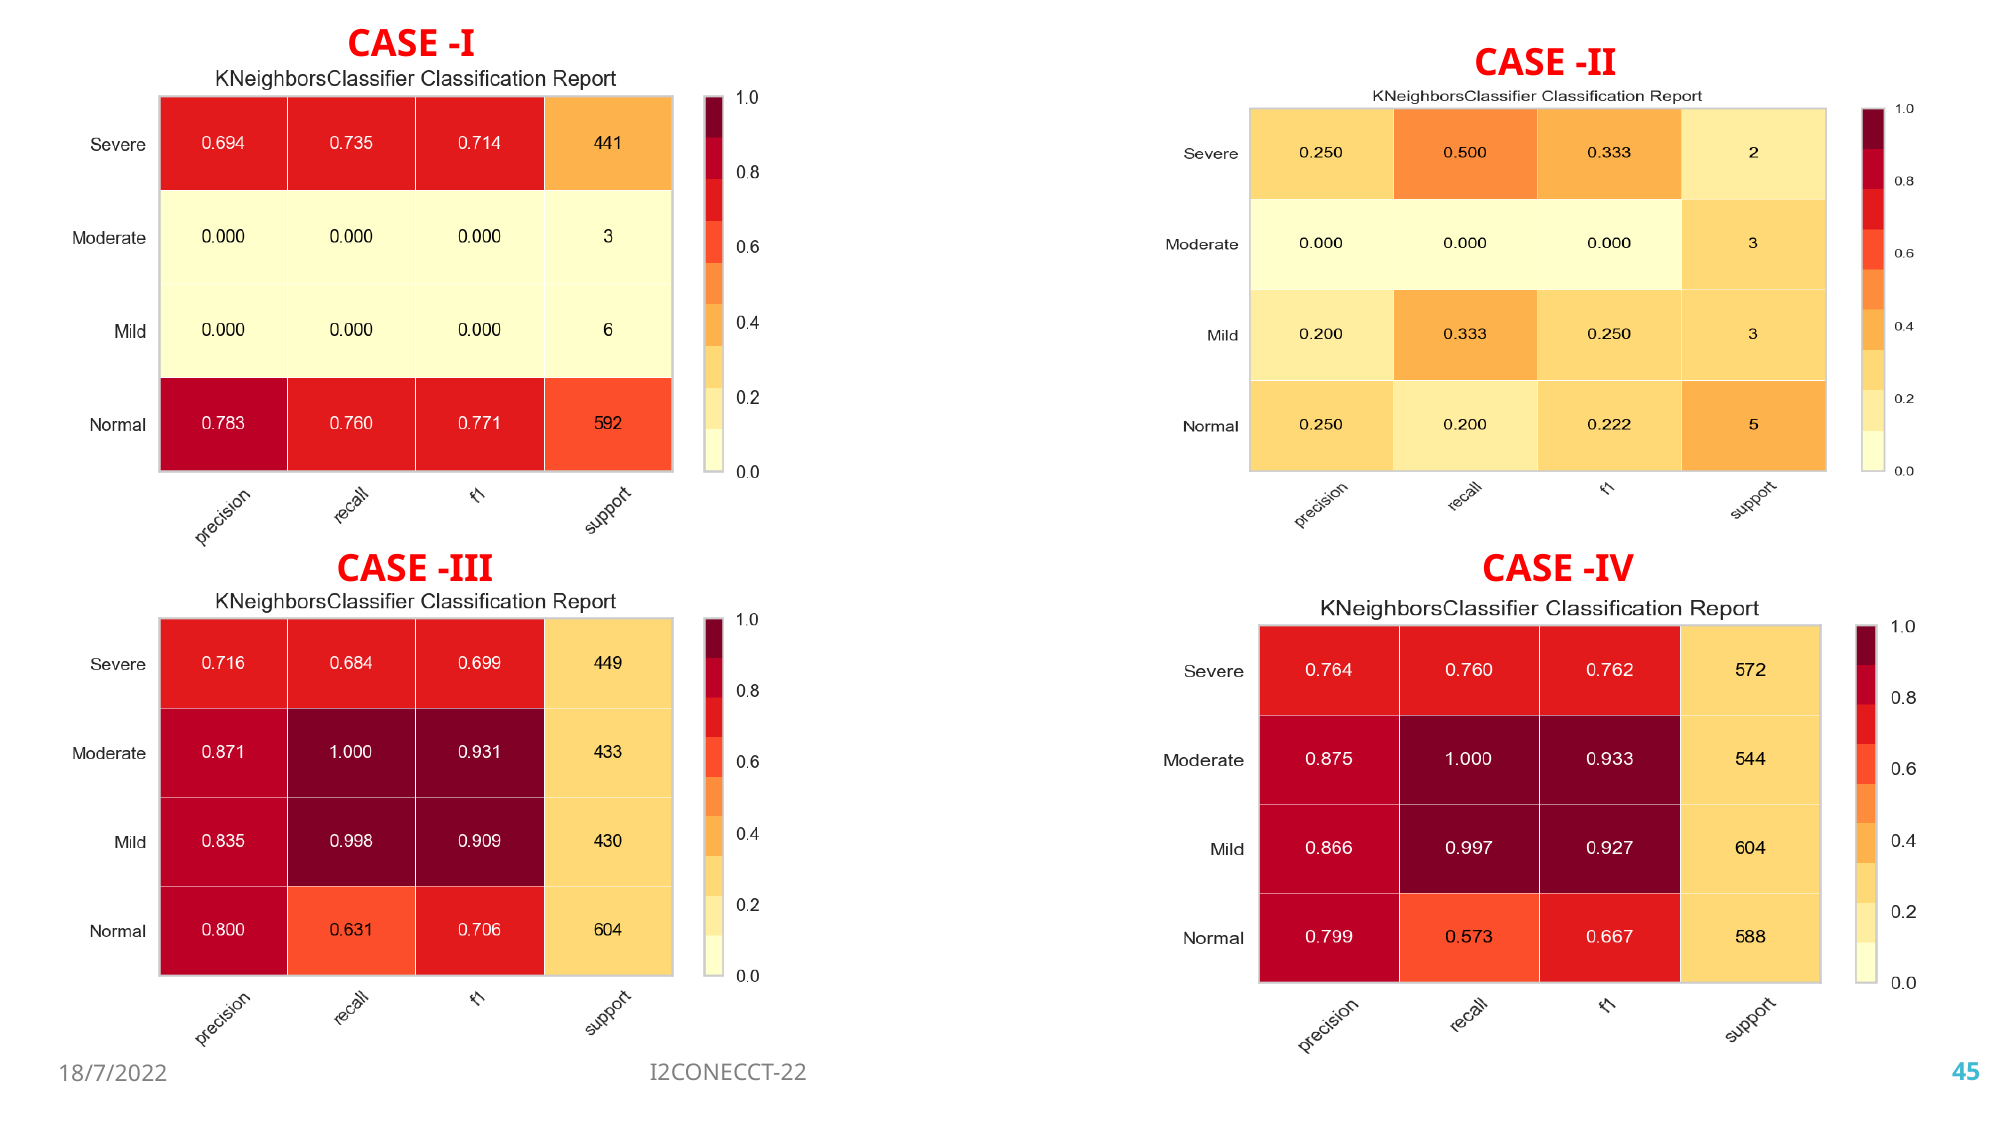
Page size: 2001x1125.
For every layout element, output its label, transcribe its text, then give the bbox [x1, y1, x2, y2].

picture [57, 581, 772, 1059]
picture [1148, 588, 1930, 1065]
text_box CASE -II [1045, 30, 2000, 90]
text_box CASE -IV [1058, 536, 2000, 597]
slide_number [43, 1042, 493, 1103]
text_box CASE -III [0, 536, 915, 597]
picture [1154, 82, 1924, 537]
picture [57, 57, 772, 558]
slide_number 45 [1744, 1042, 1996, 1103]
footer I2CONECCT-22 [634, 1042, 1605, 1103]
text_box CASE -I [0, 11, 912, 72]
